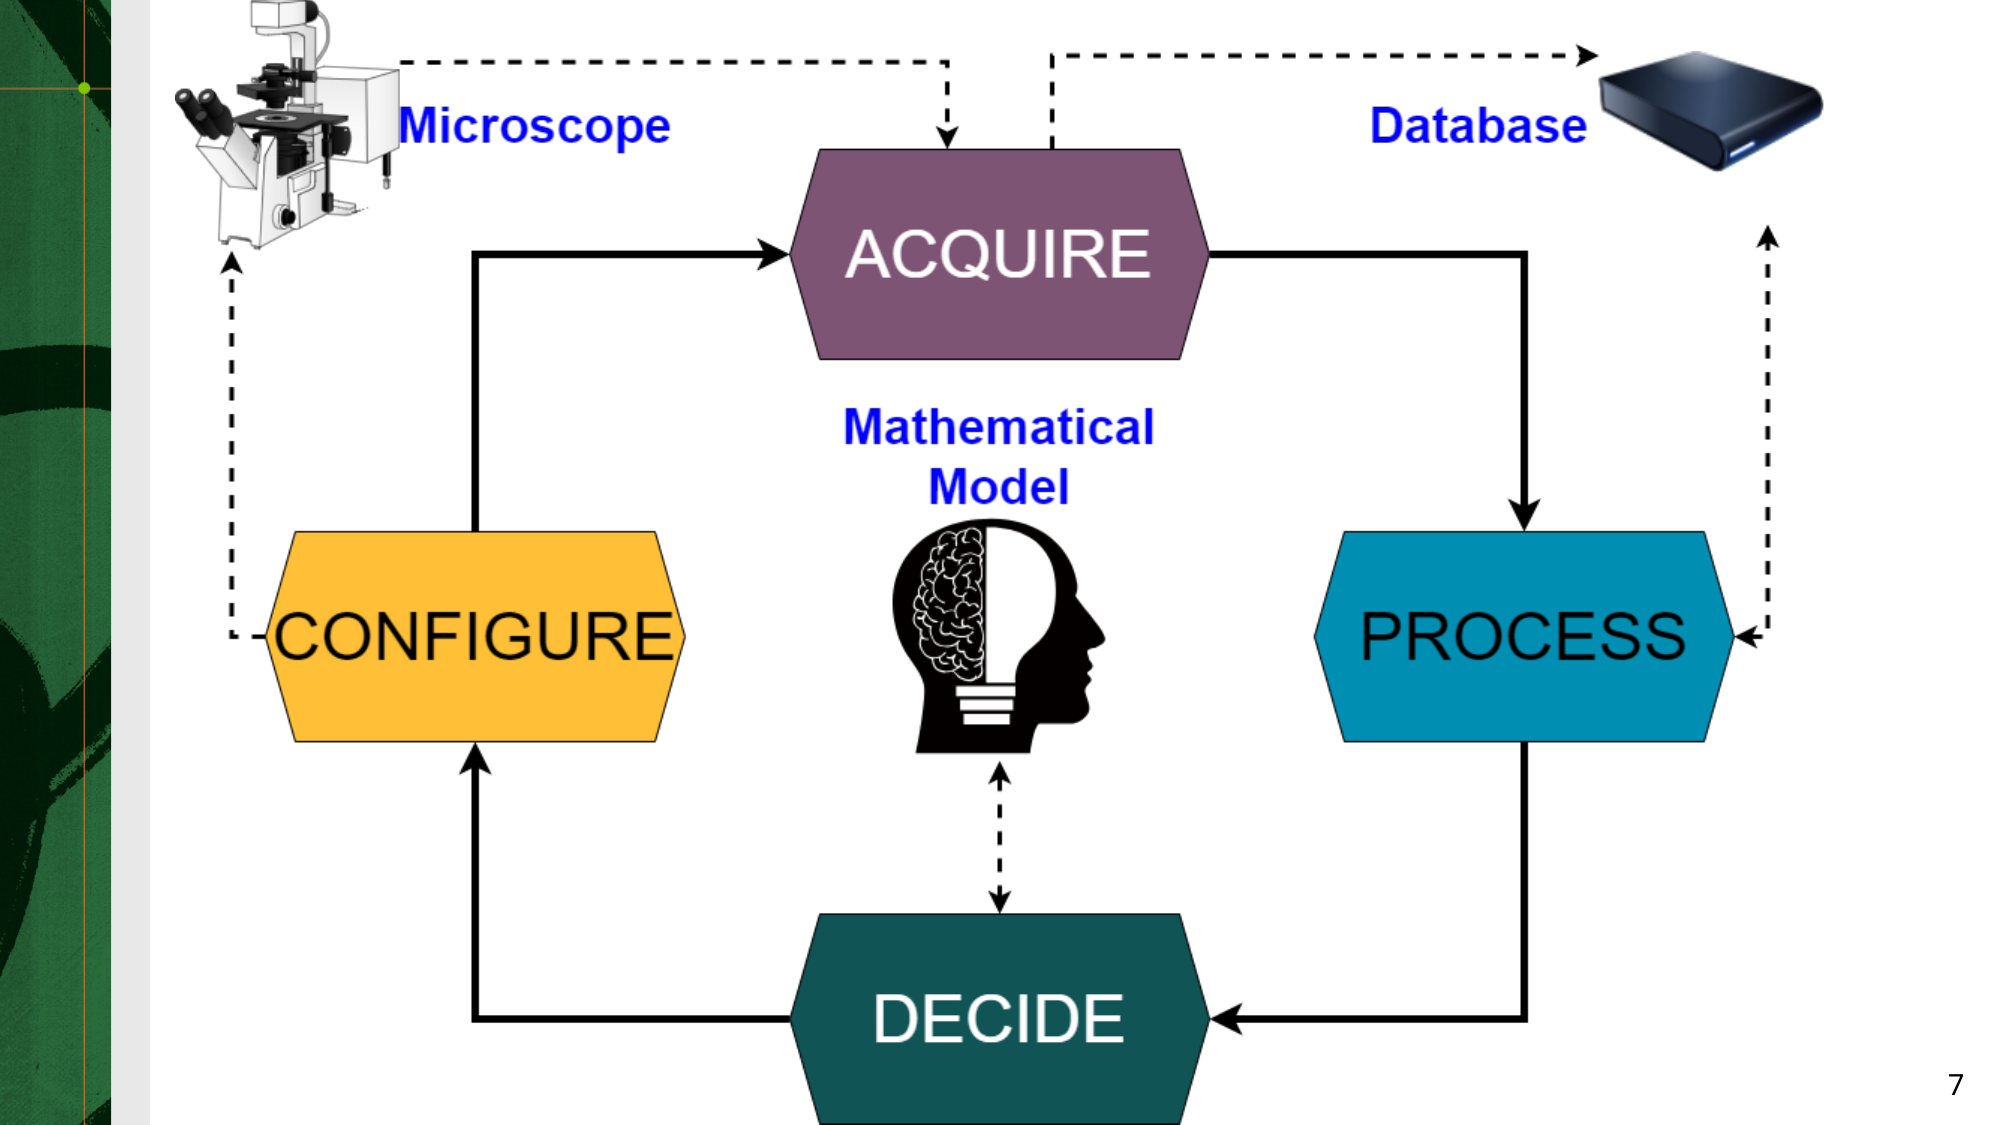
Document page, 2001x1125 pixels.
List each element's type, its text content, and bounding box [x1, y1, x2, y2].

slide_number 7 [1903, 1068, 1980, 1105]
picture [0, 0, 111, 1125]
picture [174, 0, 1826, 1125]
